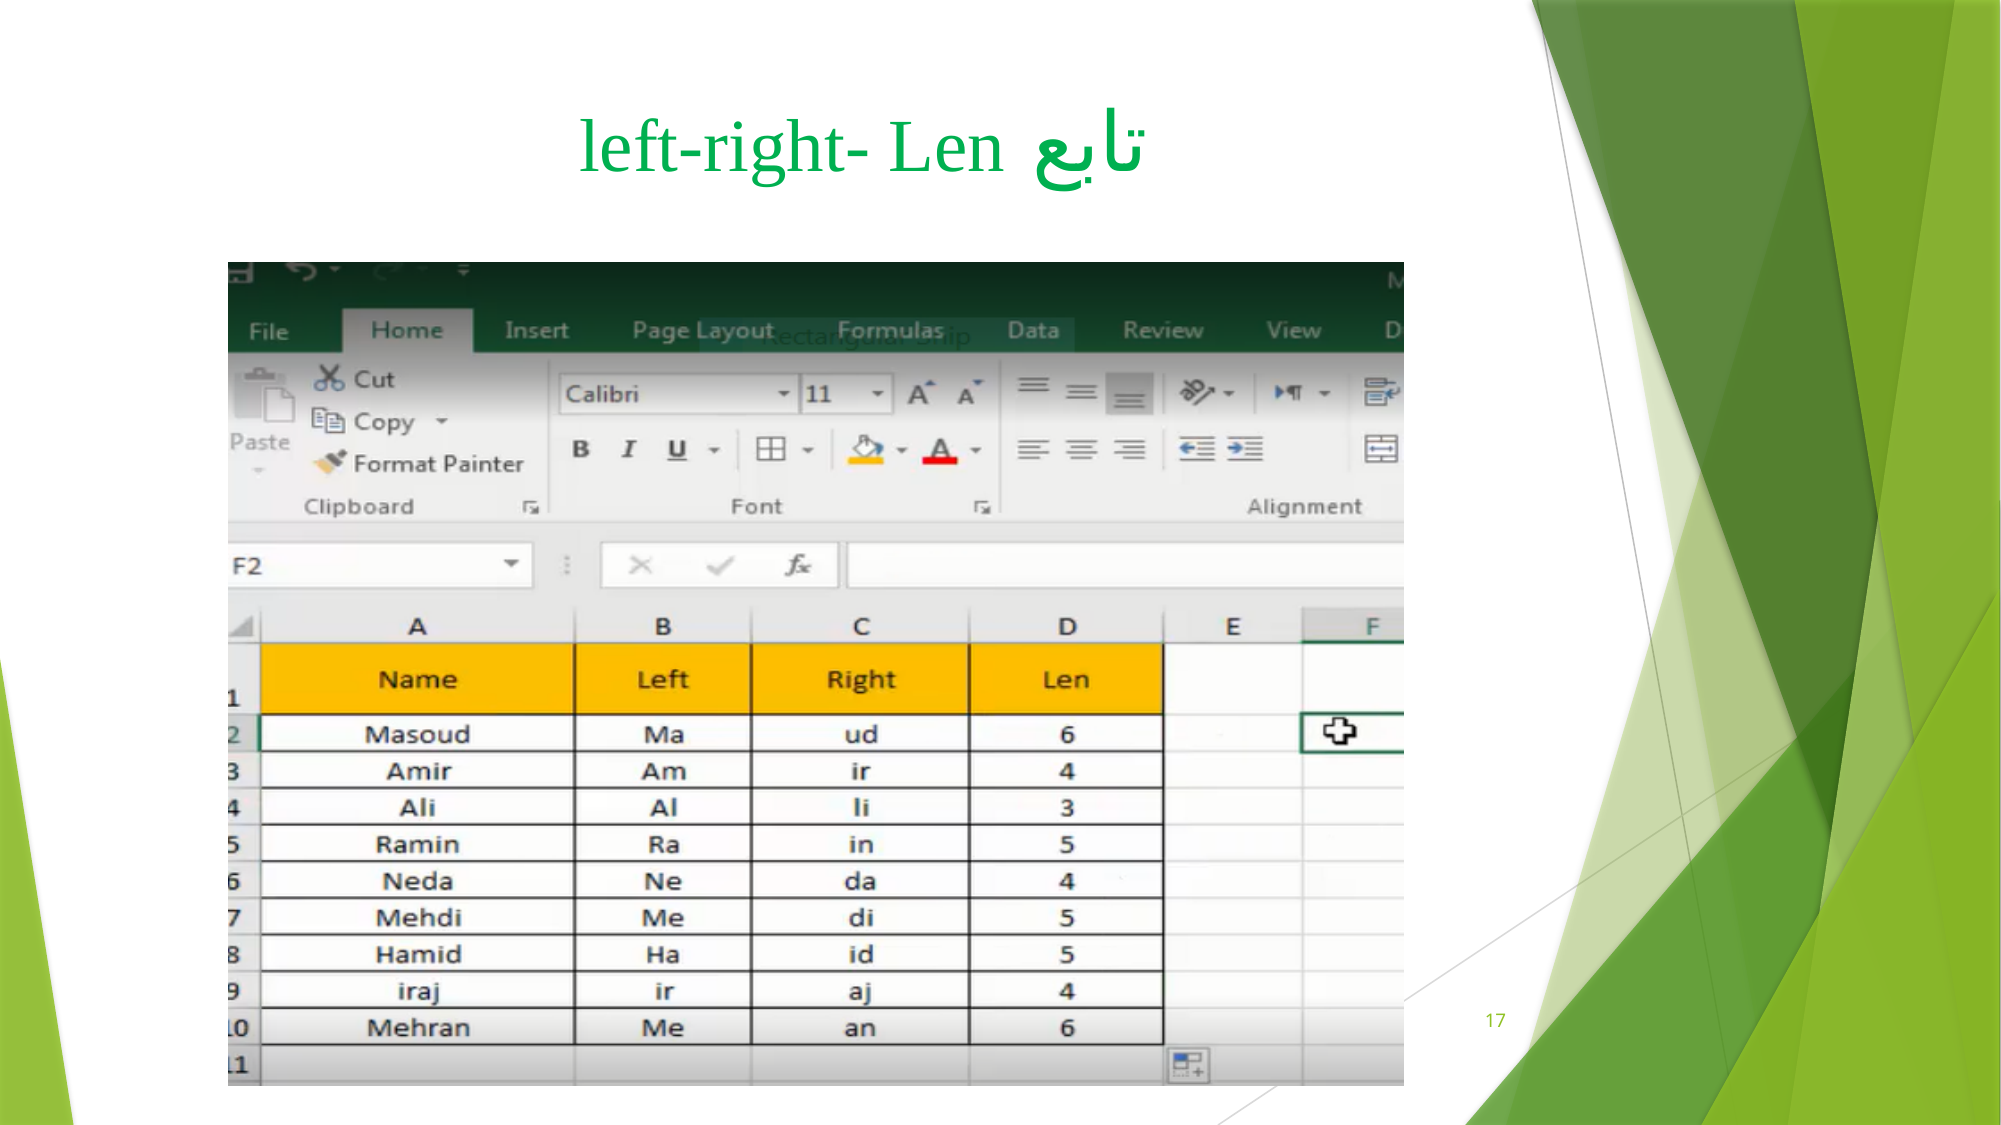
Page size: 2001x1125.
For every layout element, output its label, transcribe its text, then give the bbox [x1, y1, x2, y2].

slide_number 17 [1409, 991, 1522, 1051]
title تابع left-right- Len [390, 80, 1337, 261]
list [228, 262, 1404, 1087]
